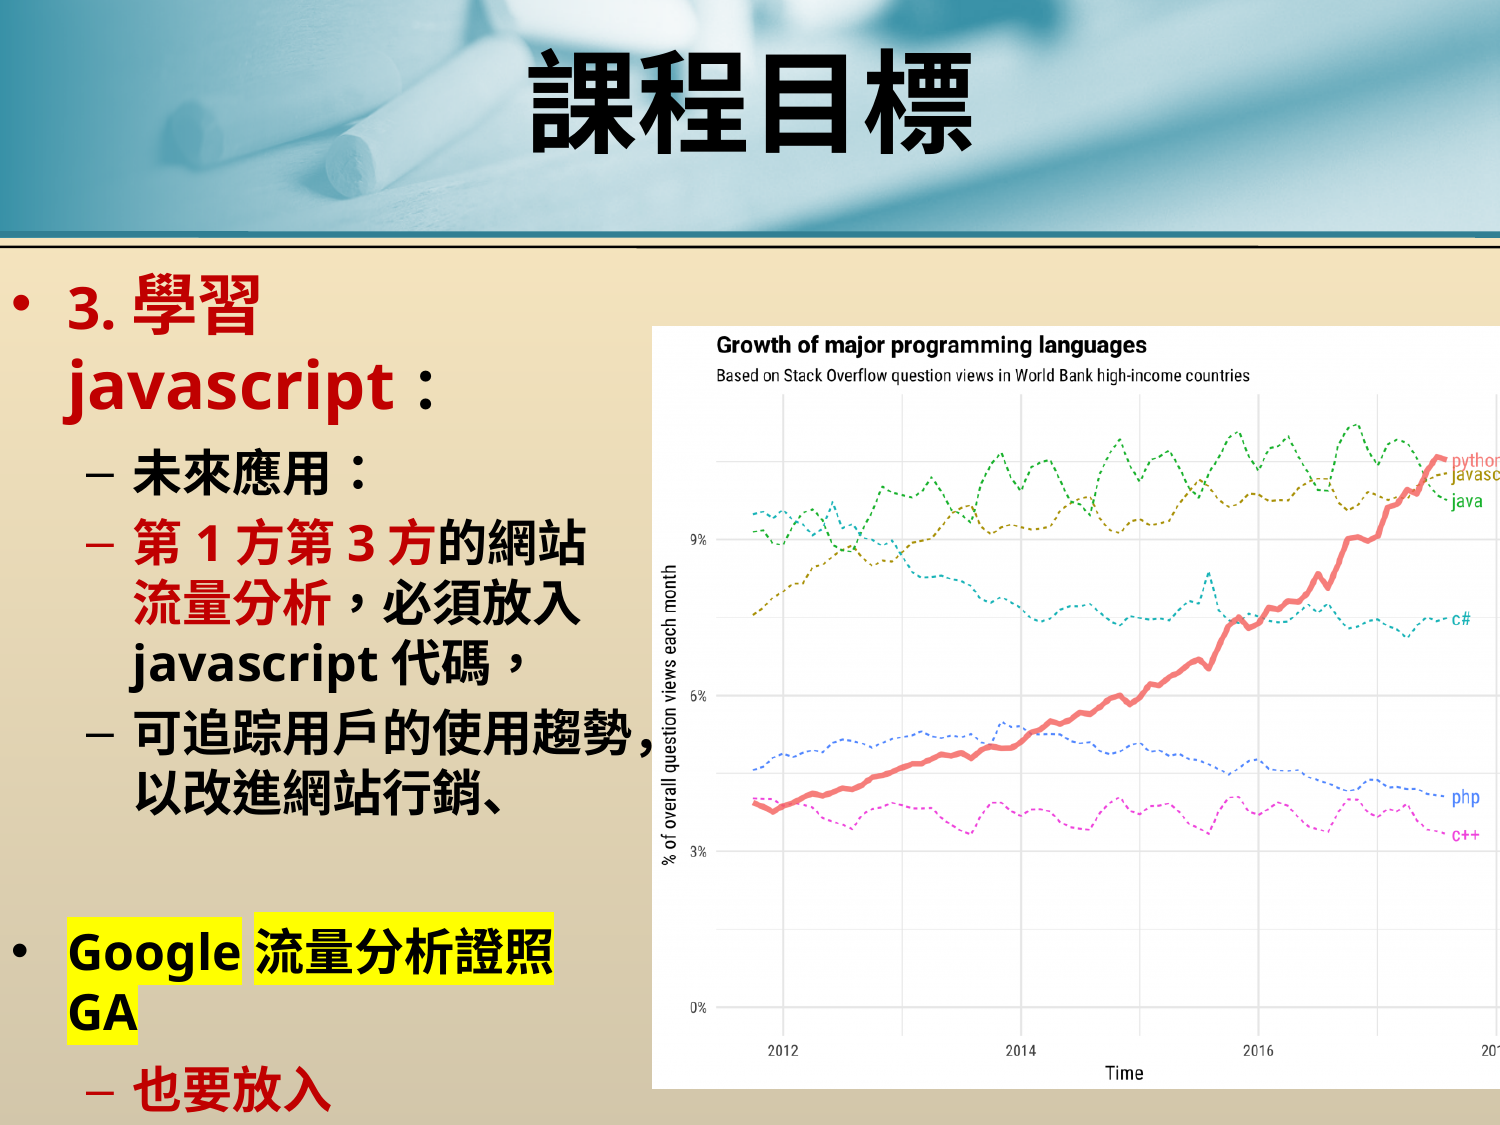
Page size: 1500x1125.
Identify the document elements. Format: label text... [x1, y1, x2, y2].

picture [652, 326, 1500, 1089]
title 課程目標 [75, 0, 1425, 204]
list 3.學習javascript： 未來應用： 第1方第3方的網站流量分析，必須放入javascript代碼， 可追踪用戶的使用趨勢，以改進網站行銷、 Google流量分析證照GA 也要放入javascript，才能追踪流量 [0, 255, 650, 1125]
